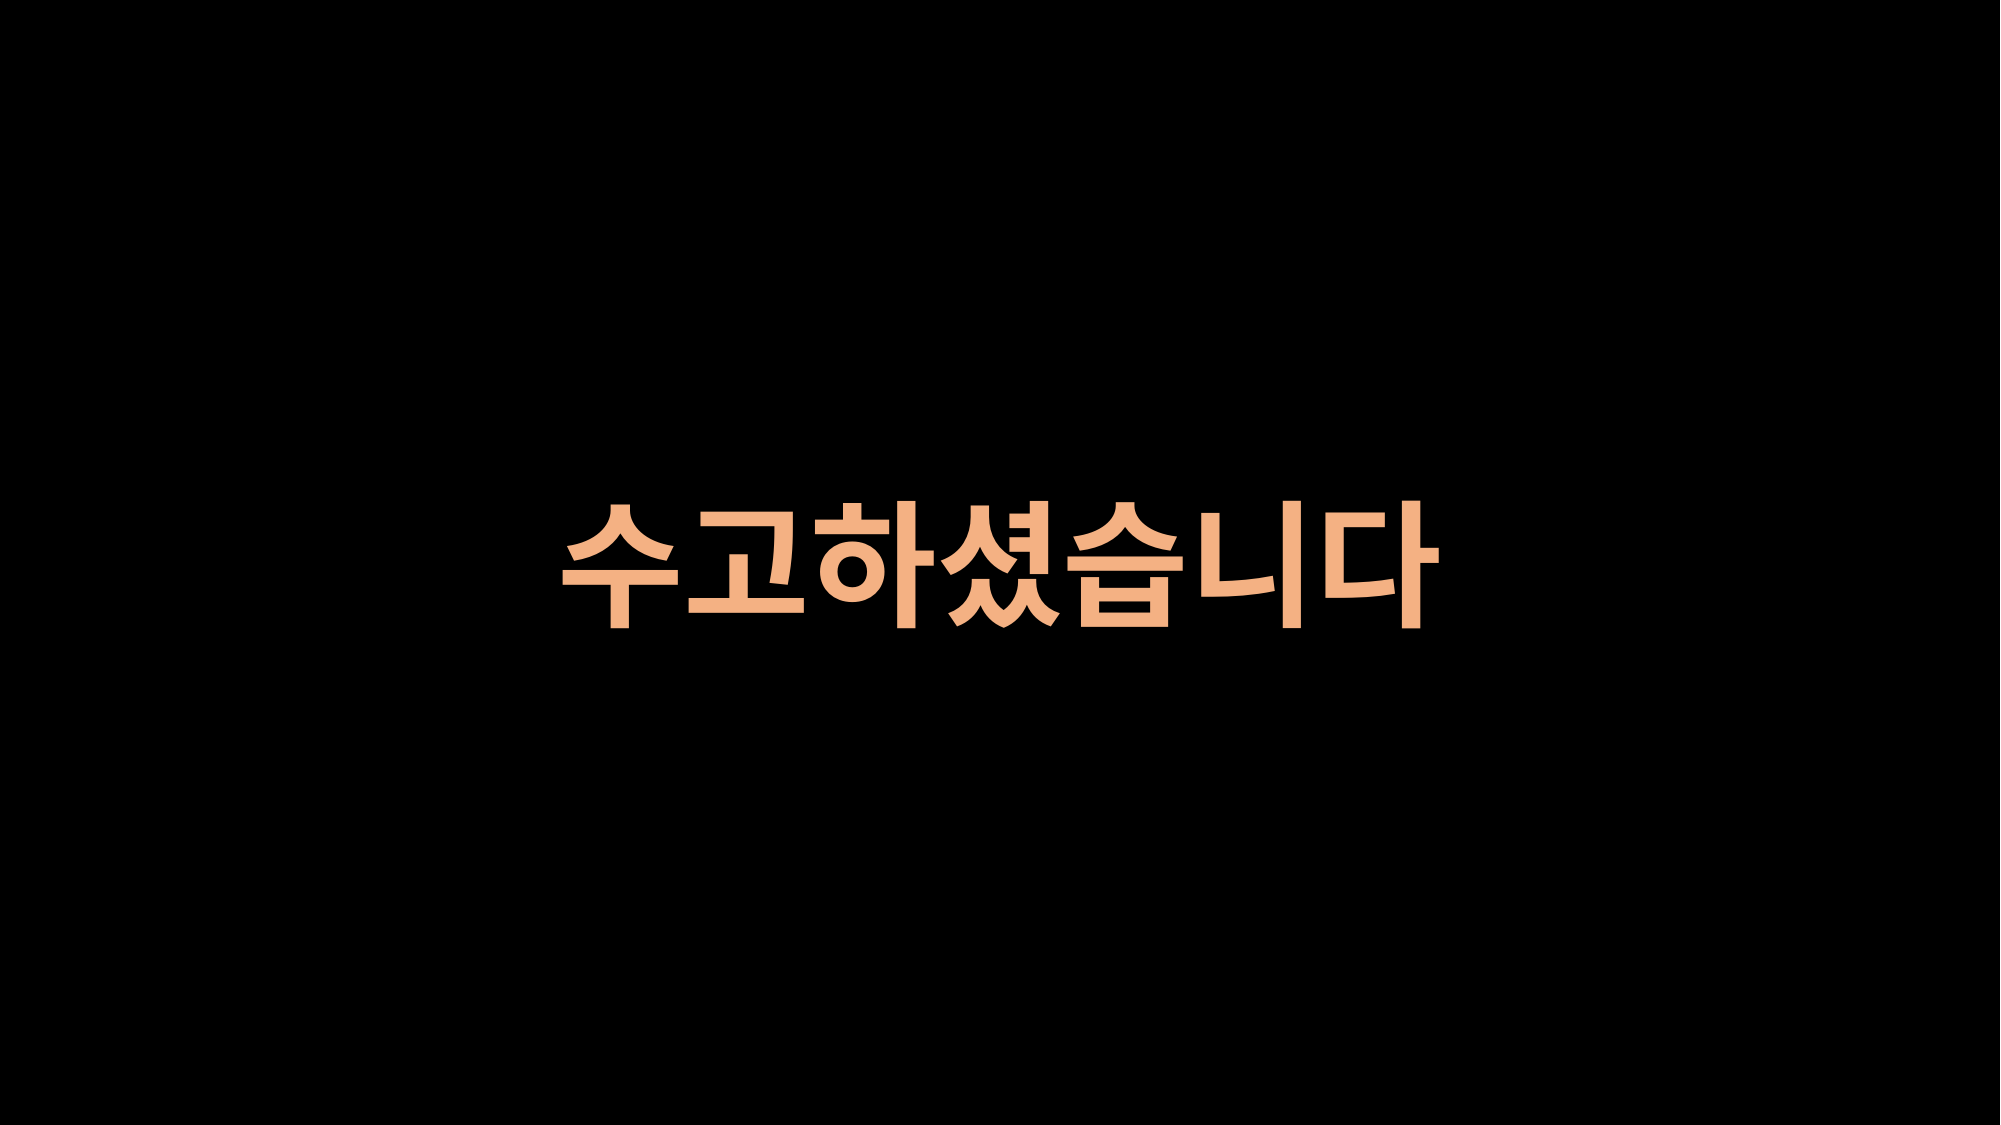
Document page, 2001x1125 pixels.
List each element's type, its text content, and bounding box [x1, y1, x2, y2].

text_box 수고하셨습니다 [542, 471, 1458, 652]
